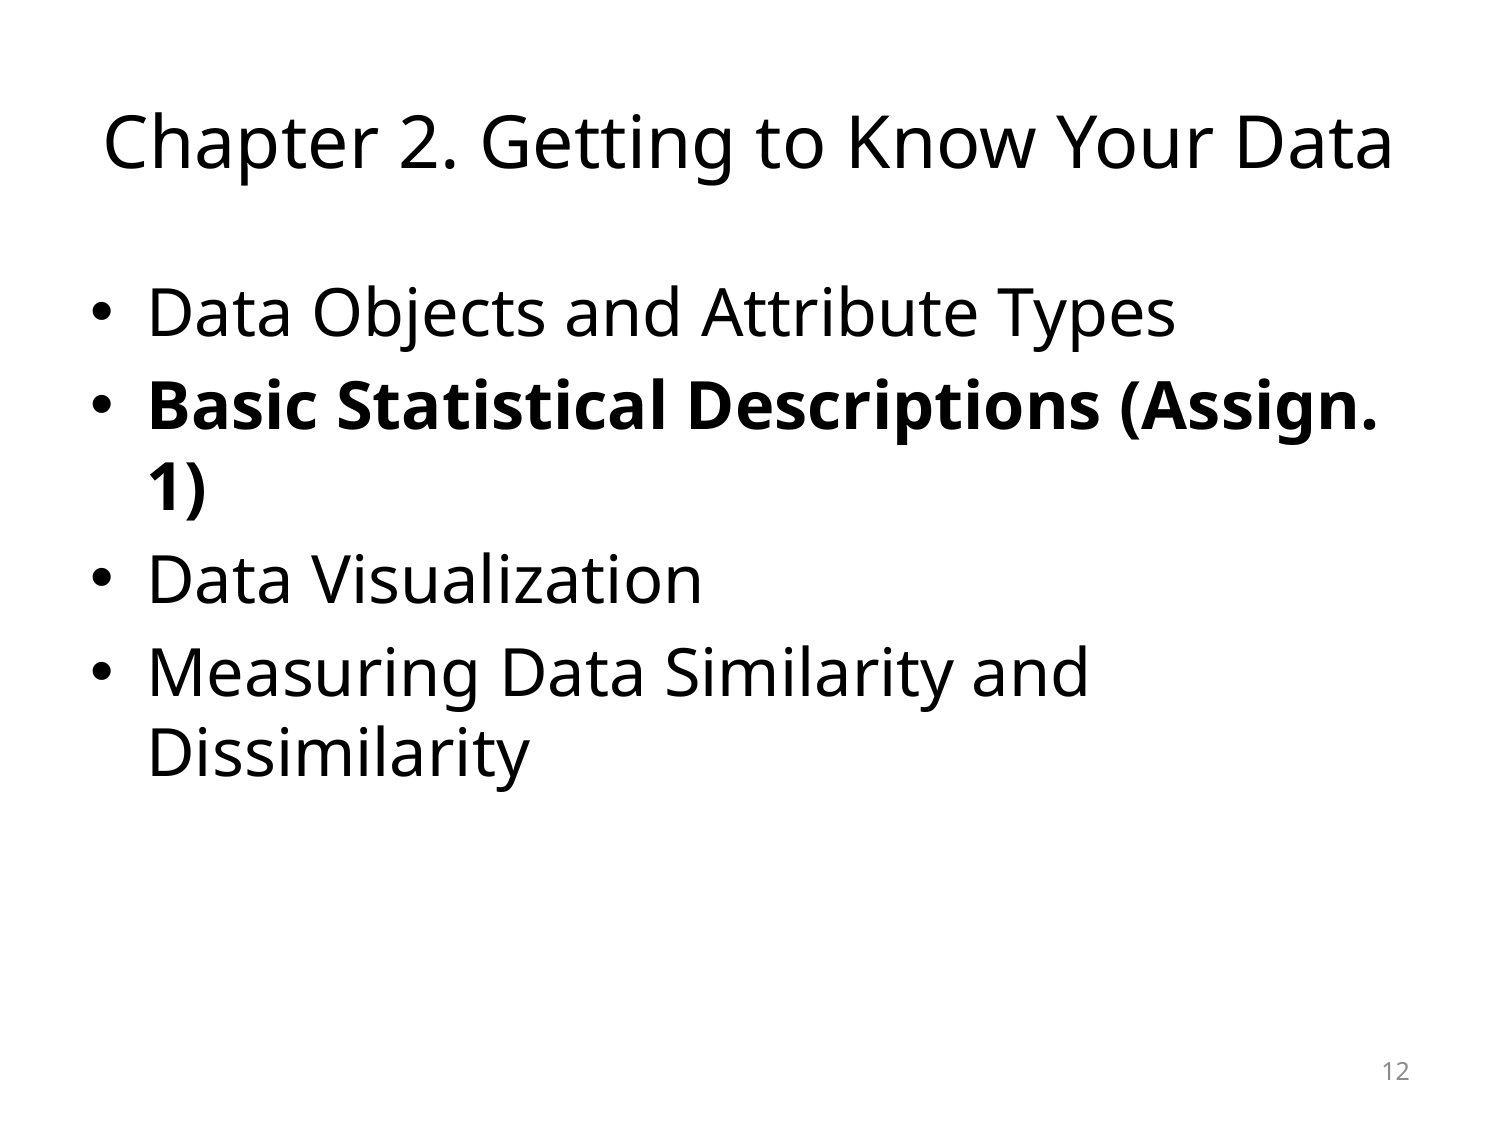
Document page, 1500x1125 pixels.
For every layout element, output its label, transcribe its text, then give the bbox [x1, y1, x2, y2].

slide_number 12 [1074, 1042, 1425, 1103]
list Data Objects and Attribute Types Basic Statistical Descriptions (Assign. 1) Data Visualization Measuring Data Similarity and Dissimilarity [75, 262, 1425, 1005]
title Chapter 2. Getting to Know Your Data [75, 45, 1425, 233]
